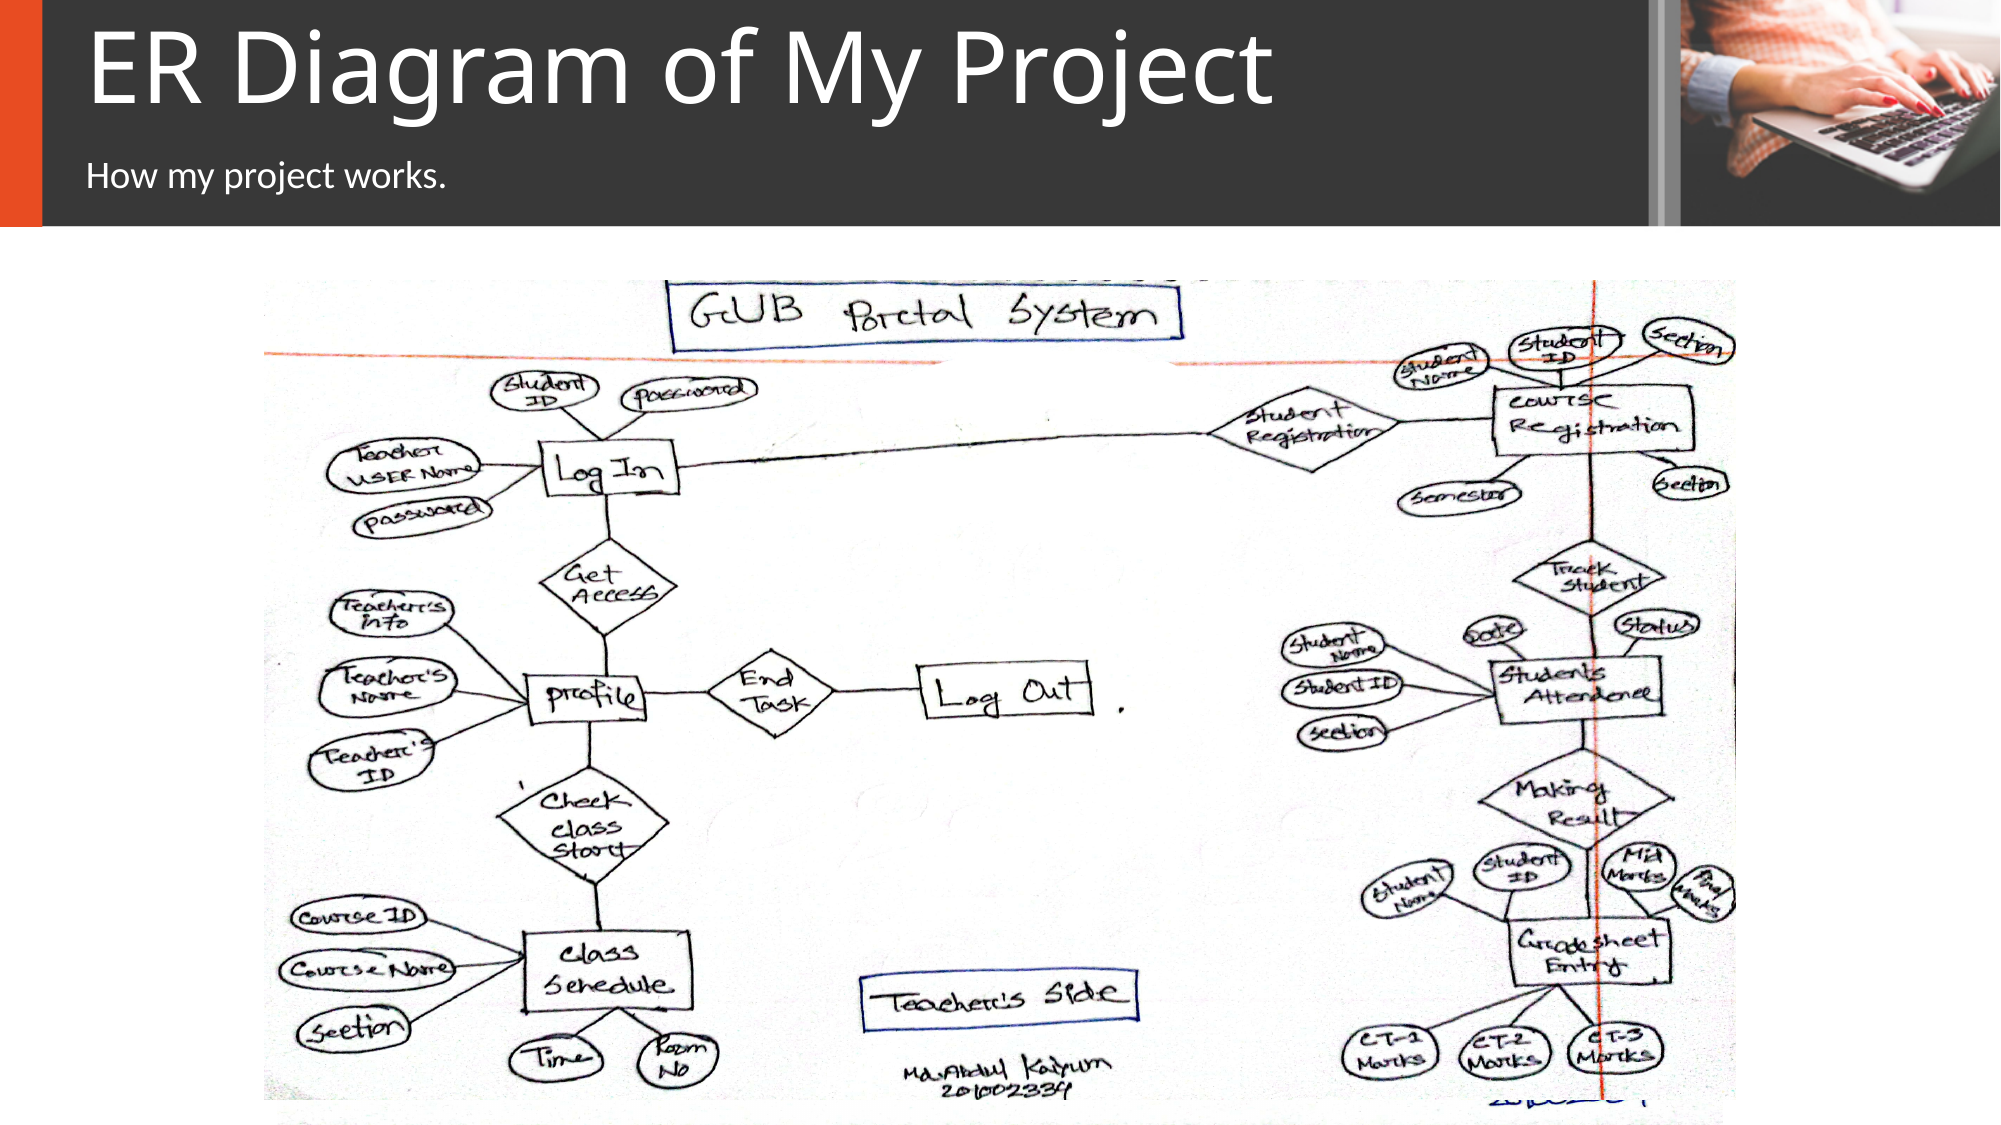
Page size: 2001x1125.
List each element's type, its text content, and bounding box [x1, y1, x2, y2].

list How my project works. [70, 144, 1646, 208]
list ER Diagram of My Project [70, 8, 1646, 135]
picture [0, 0, 2001, 1125]
